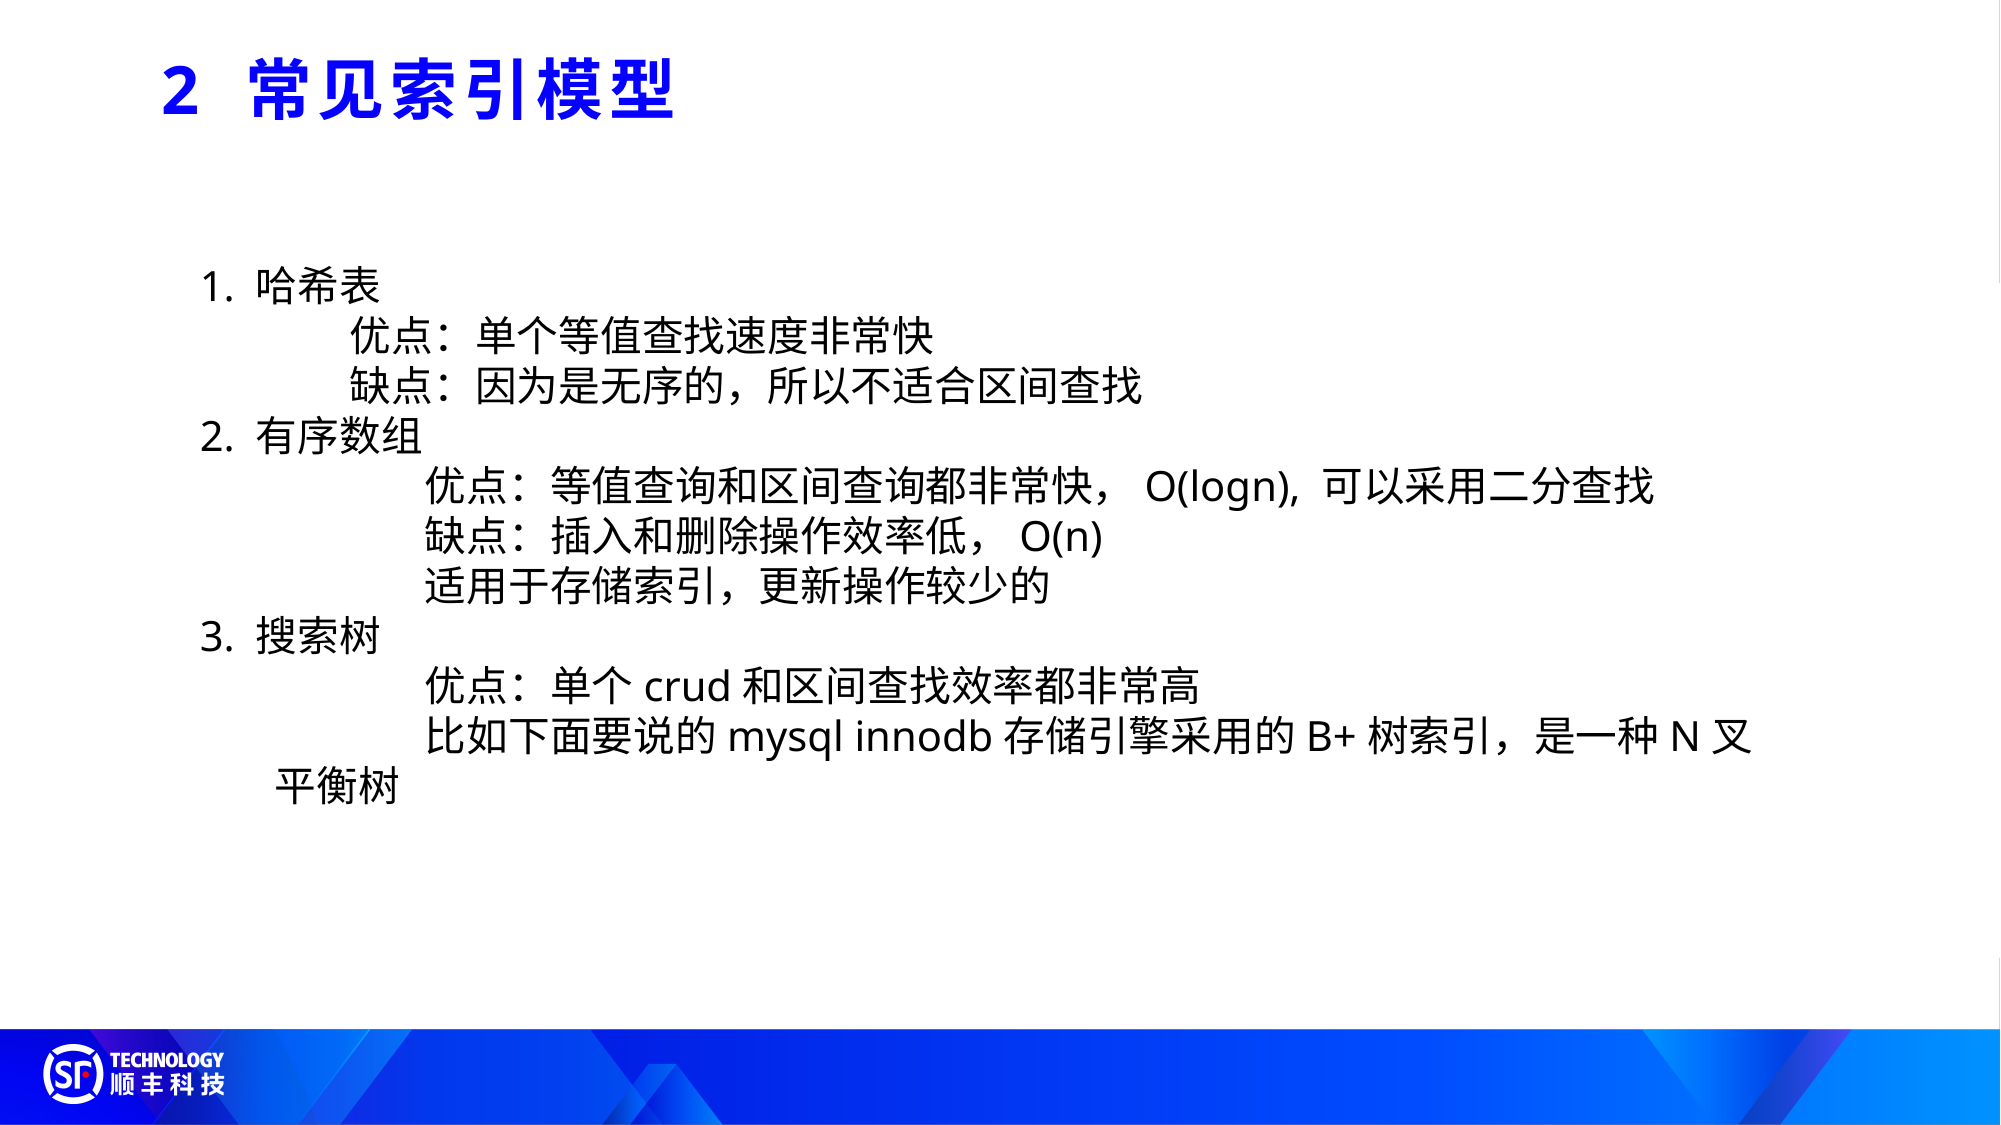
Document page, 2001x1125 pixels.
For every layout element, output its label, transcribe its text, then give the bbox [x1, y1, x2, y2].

text_box 1. 哈希表 优点：单个等值查找速度非常快 缺点：因为是无序的，所以不适合区间查找 2. 有序数组 优点：等值查询和区间查询都非常快，O(logn), 可以采用二分查找 缺点：插入和删除操作效率低，O(n) 适用于存储索引，更新操作较少的 3. 搜索树 优点：单个crud和区间查找效率都非常高 比如下面要说的mysql innodb存储引擎采用的B+树索引，是一种N叉平衡树 [185, 252, 1803, 818]
picture [0, 0, 2000, 1125]
text_box 2 常见索引模型 [146, 41, 1103, 136]
